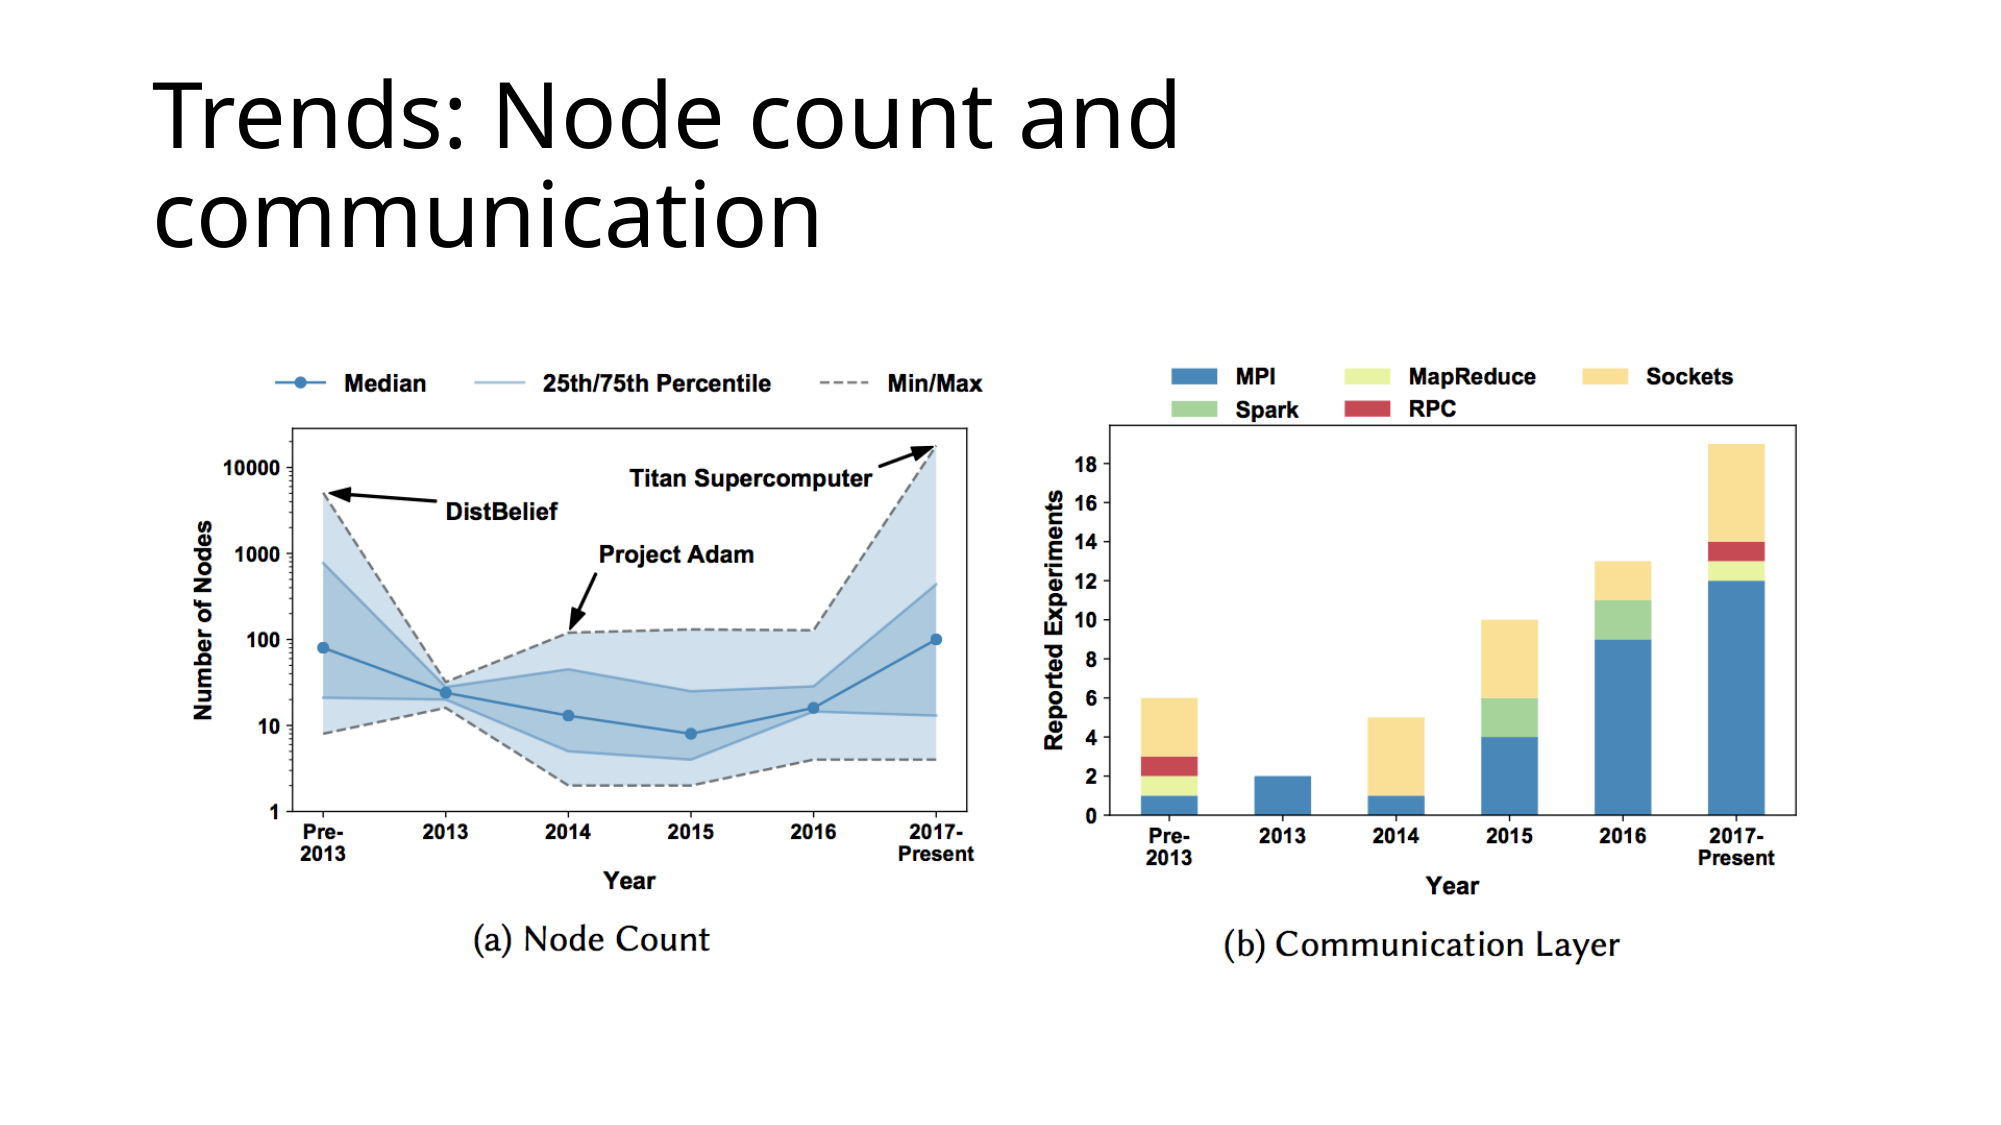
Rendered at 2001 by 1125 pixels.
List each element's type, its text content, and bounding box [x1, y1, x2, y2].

title Trends: Node count and communication [137, 59, 1863, 278]
picture [175, 324, 1876, 983]
